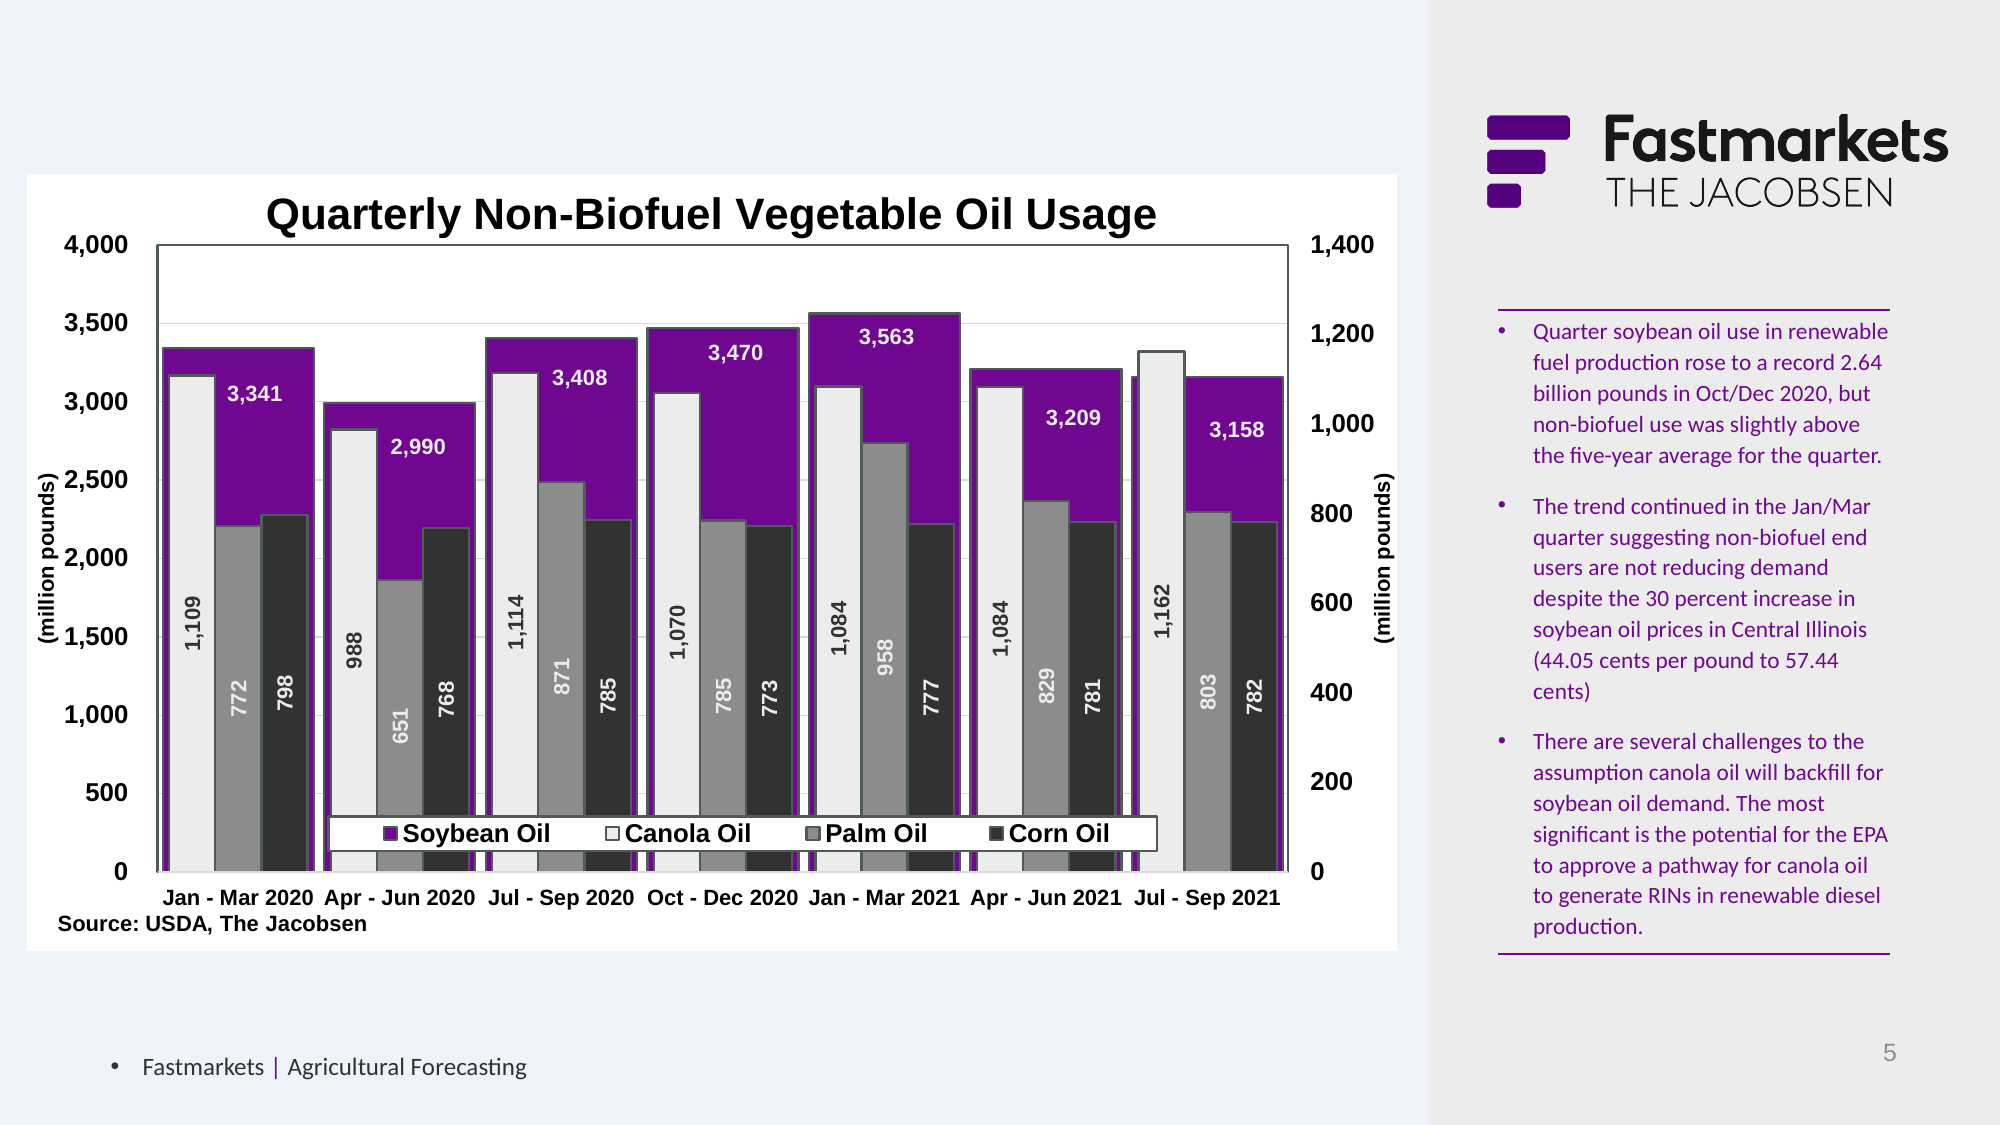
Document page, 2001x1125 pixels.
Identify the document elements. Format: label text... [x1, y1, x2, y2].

picture [26, 174, 1398, 951]
text_box [1497, 621, 1890, 714]
list Quarter soybean oil use in renewable fuel production rose to a record 2.64 billion pounds in Oct/Dec 2020, but non-biofuel use was slightly above the five-year average for the quarter. The trend continued in the Jan/Mar quarter suggesting non-biofuel end users are not reducing demand despite the 30 percent increase in soybean oil prices in Central Illinois (44.05 cents per pound to 57.44 cents) There are several challenges to the assumption canola oil will backfill for soybean oil demand. The most significant is the potential for the EPA to approve a pathway for canola oil to generate RINs in renewable diesel production. [1497, 714, 1890, 953]
slide_number 5 [1881, 1039, 1898, 1068]
list Quarter soybean oil use in renewable fuel production rose to a record 2.64 billion pounds in Oct/Dec 2020, but non-biofuel use was slightly above the five-year average for the quarter. The trend continued in the Jan/Mar quarter suggesting non-biofuel end users are not reducing demand despite the 30 percent increase in soybean oil prices in Central Illinois (44.05 cents per pound to 57.44 cents) There are several challenges to the assumption canola oil will backfill for soybean oil demand. The most significant is the potential for the EPA to approve a pathway for canola oil to generate RINs in renewable diesel production. [1497, 313, 1890, 621]
picture [1472, 94, 1956, 227]
list Fastmarkets | Agricultural Forecasting [110, 1053, 1362, 1081]
